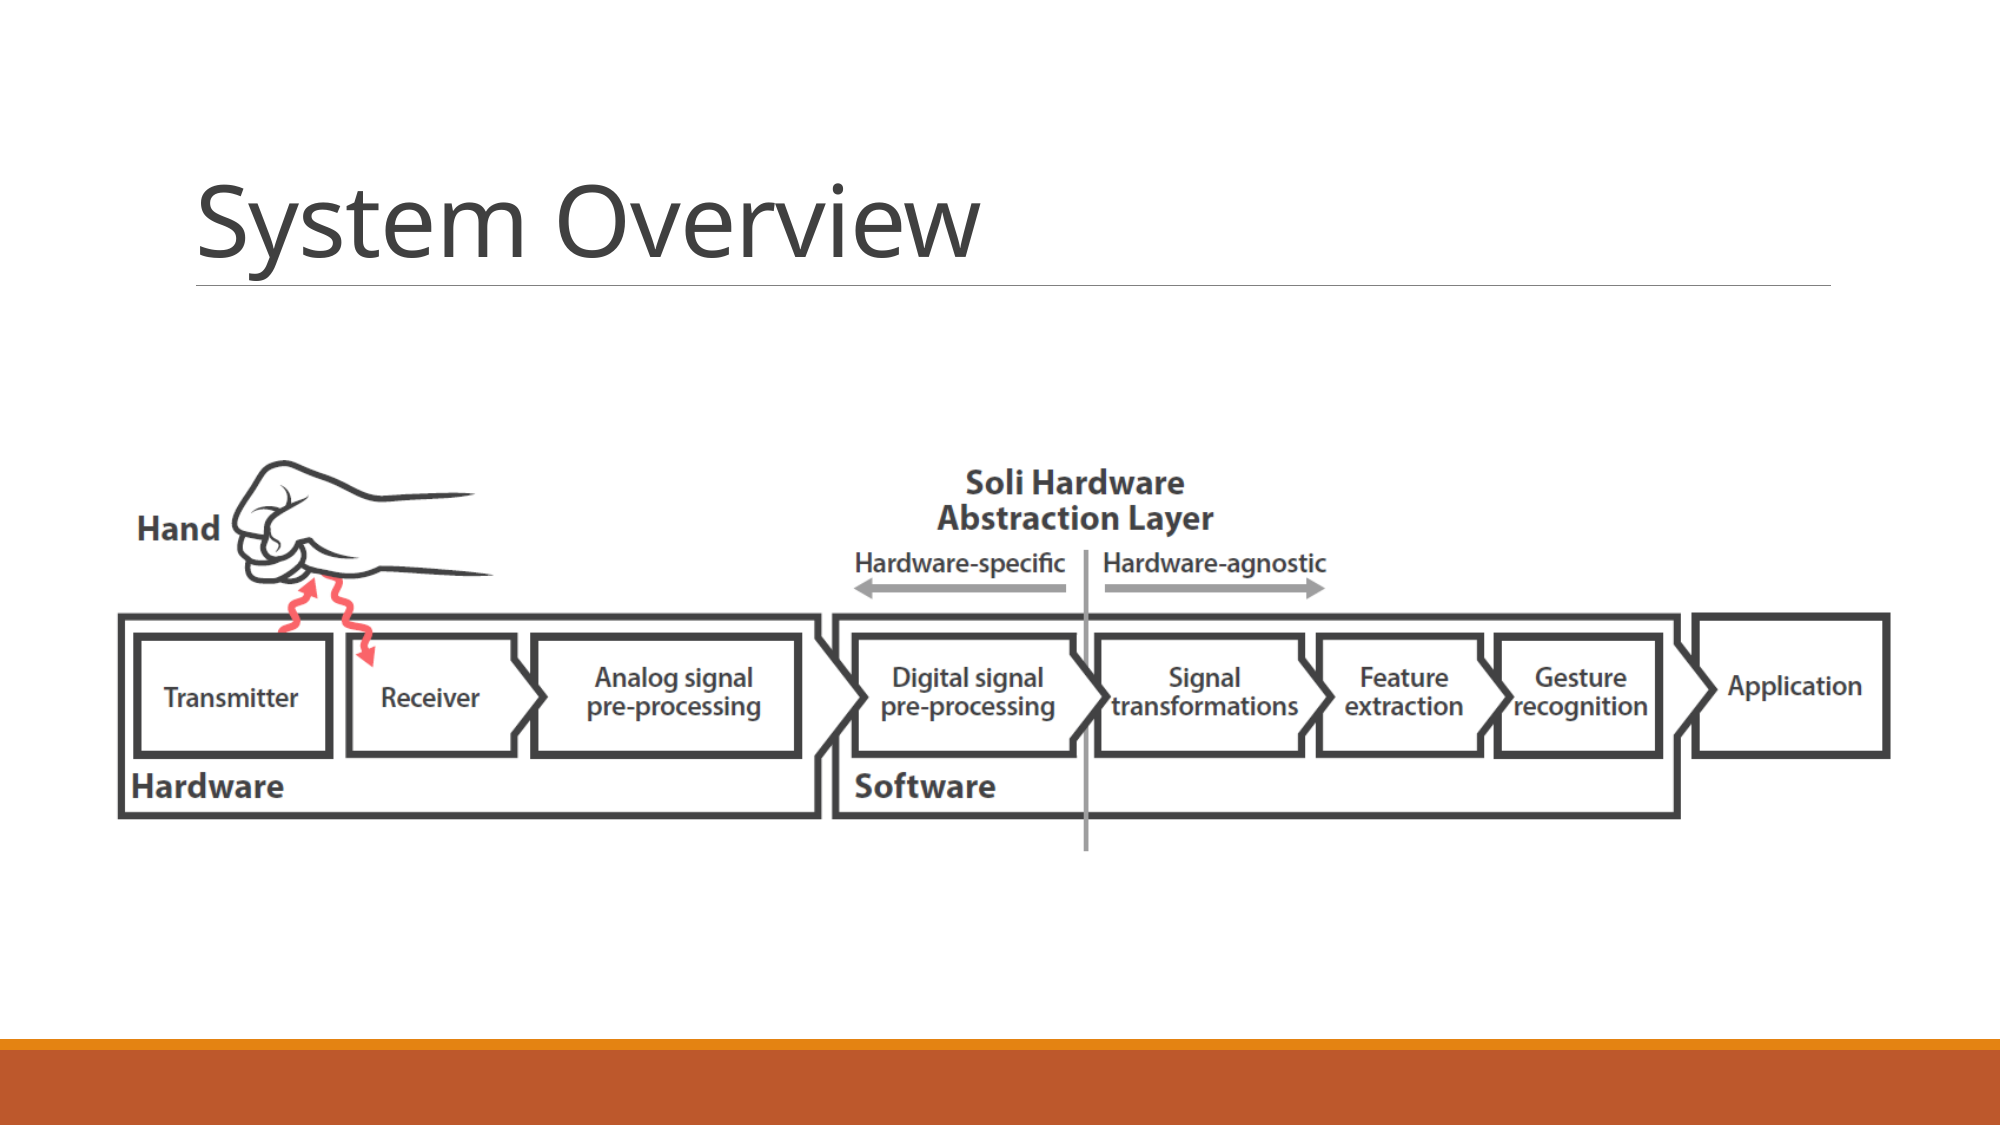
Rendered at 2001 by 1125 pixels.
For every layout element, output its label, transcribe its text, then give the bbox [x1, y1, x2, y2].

title System Overview [180, 47, 1830, 285]
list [98, 433, 1912, 868]
